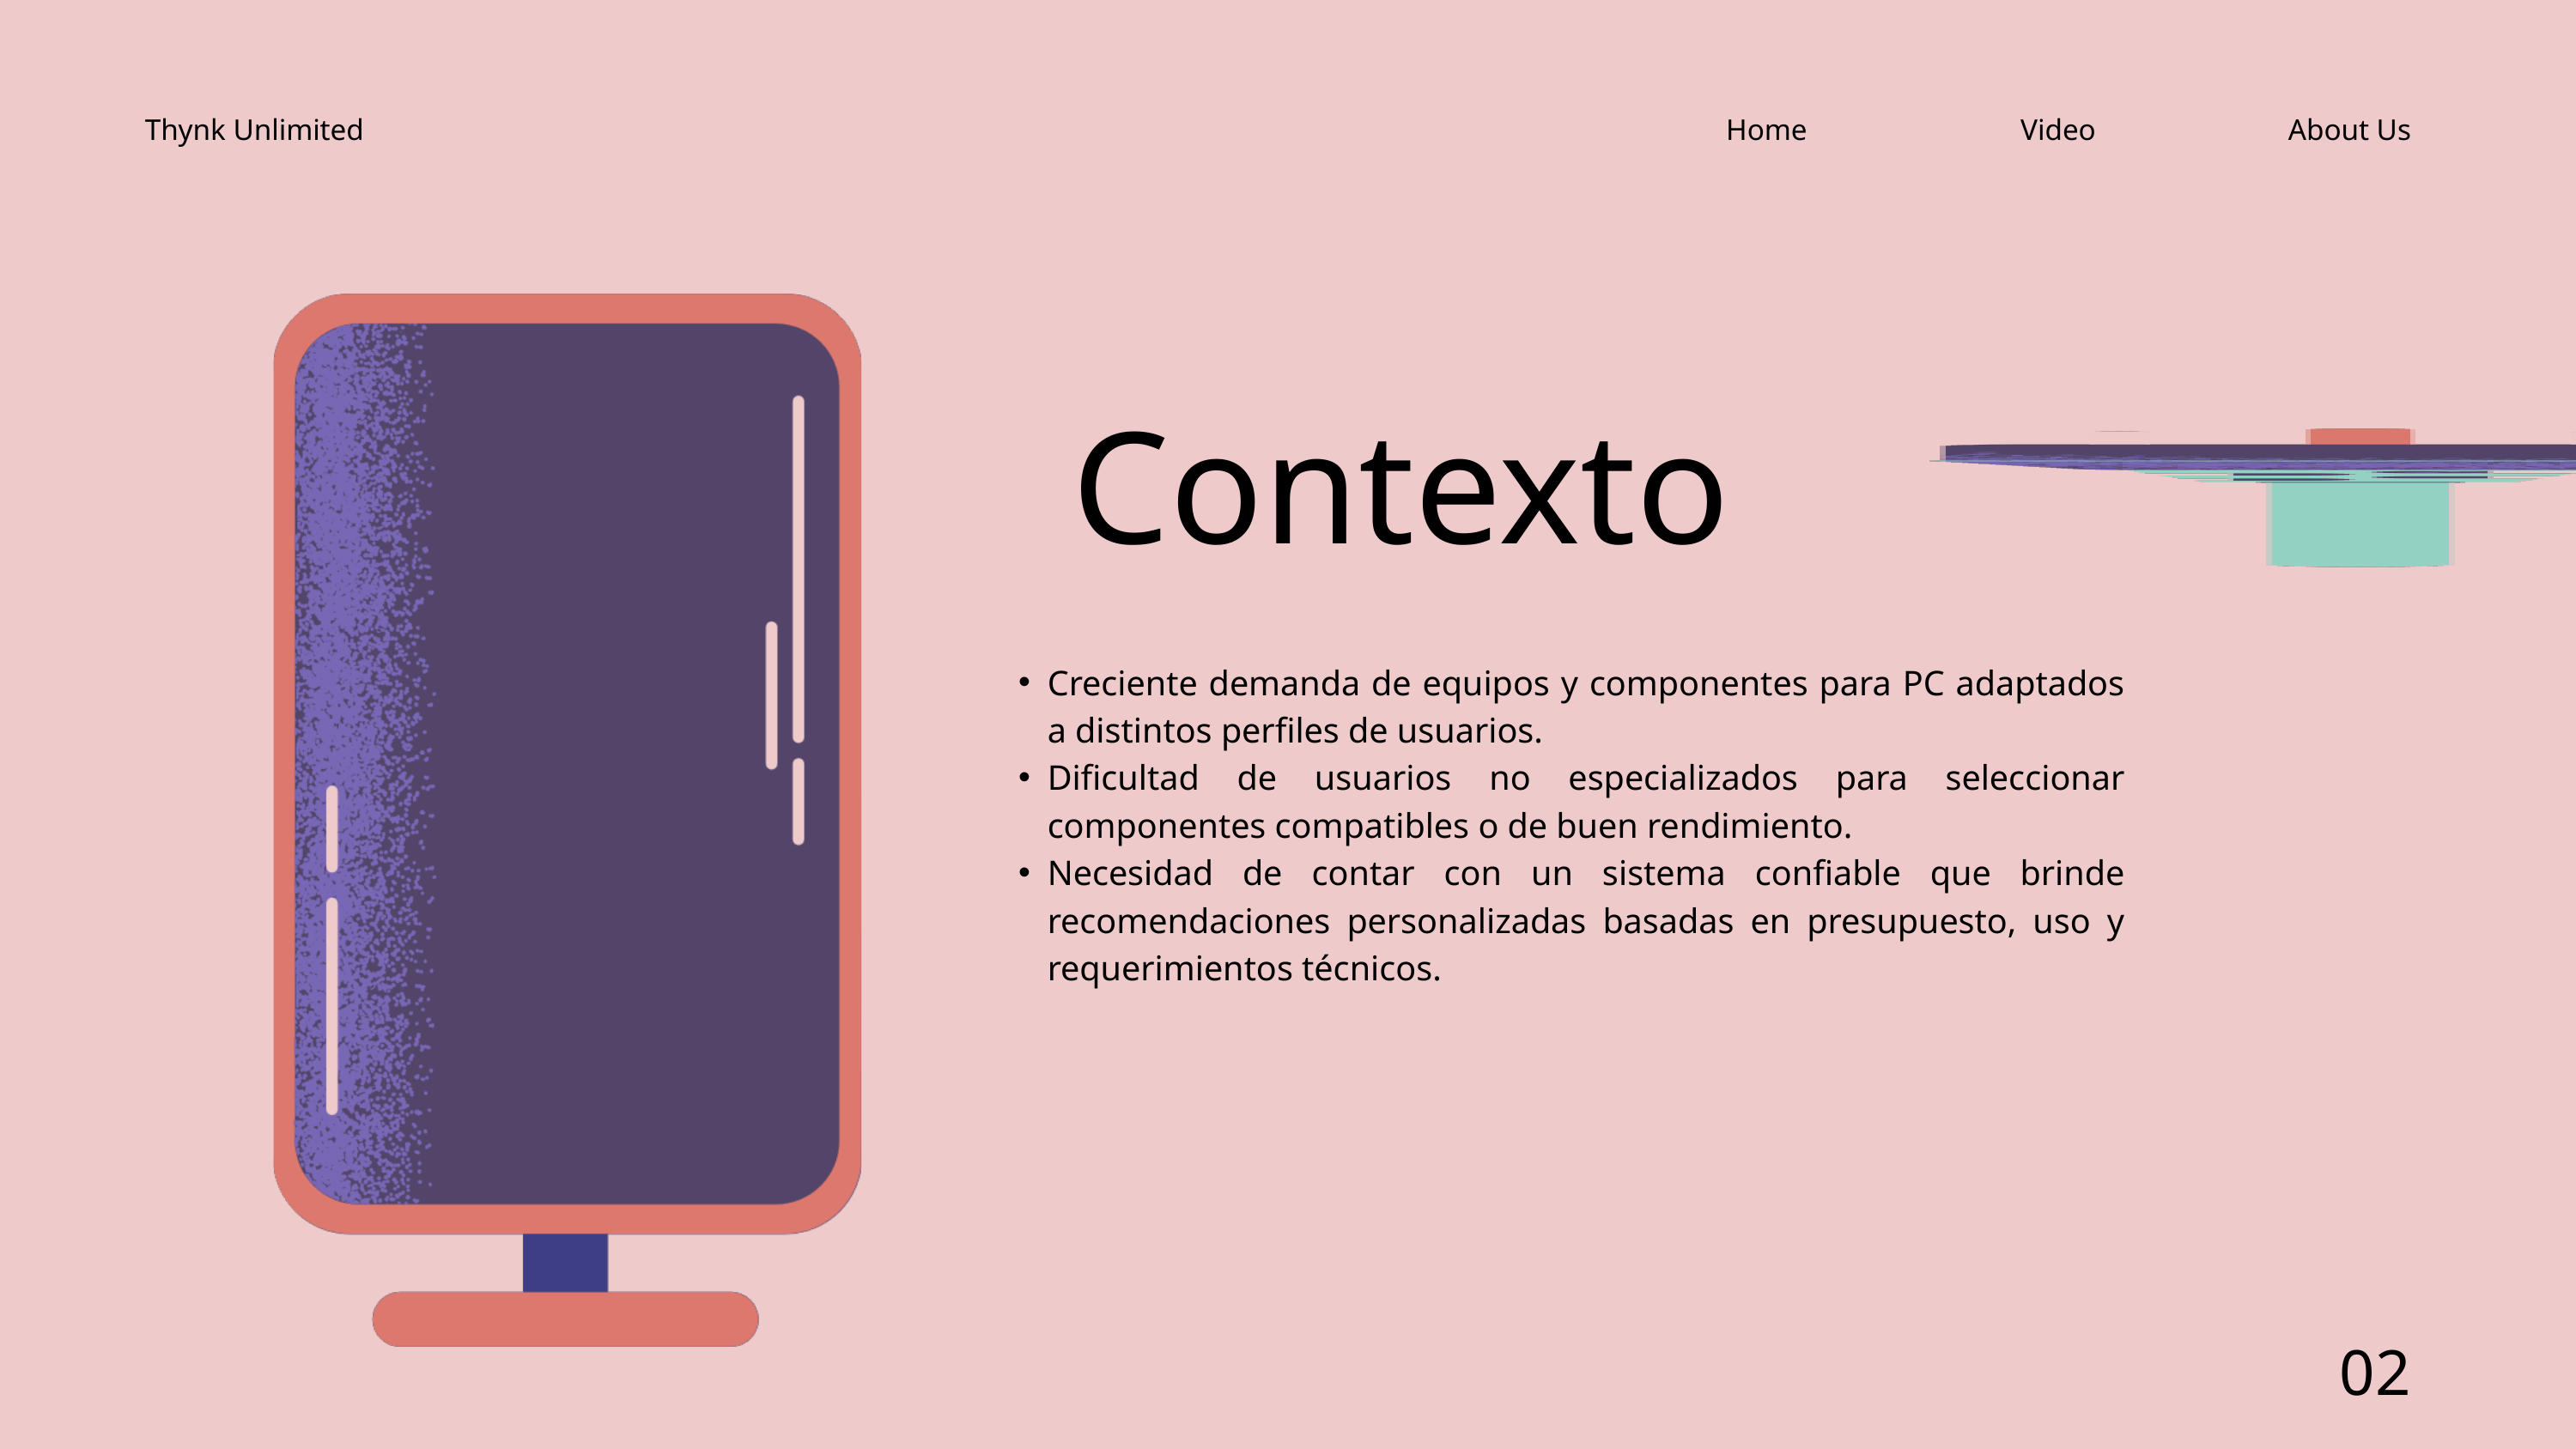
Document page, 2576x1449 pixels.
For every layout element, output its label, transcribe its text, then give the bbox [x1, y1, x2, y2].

text_box [1929, 428, 2576, 567]
text_box Video [1929, 106, 2187, 147]
text_box Contexto [1072, 358, 2148, 575]
text_box 02 [2272, 1320, 2479, 1408]
text_box Home [1637, 106, 1896, 147]
text_box [273, 294, 862, 1347]
text_box Thynk Unlimited [144, 106, 403, 147]
text_box Creciente demanda de equipos y componentes para PC adaptados a distintos perfiles de usuarios. Dificultad de usuarios no especializados para seleccionar componentes compatibles o de buen rendimiento. Necesidad de contar con un sistema confiable que brinde recomendaciones personalizadas basadas en presupuesto, uso y requerimientos técnicos. [989, 607, 2126, 1035]
text_box About Us [2221, 106, 2479, 147]
